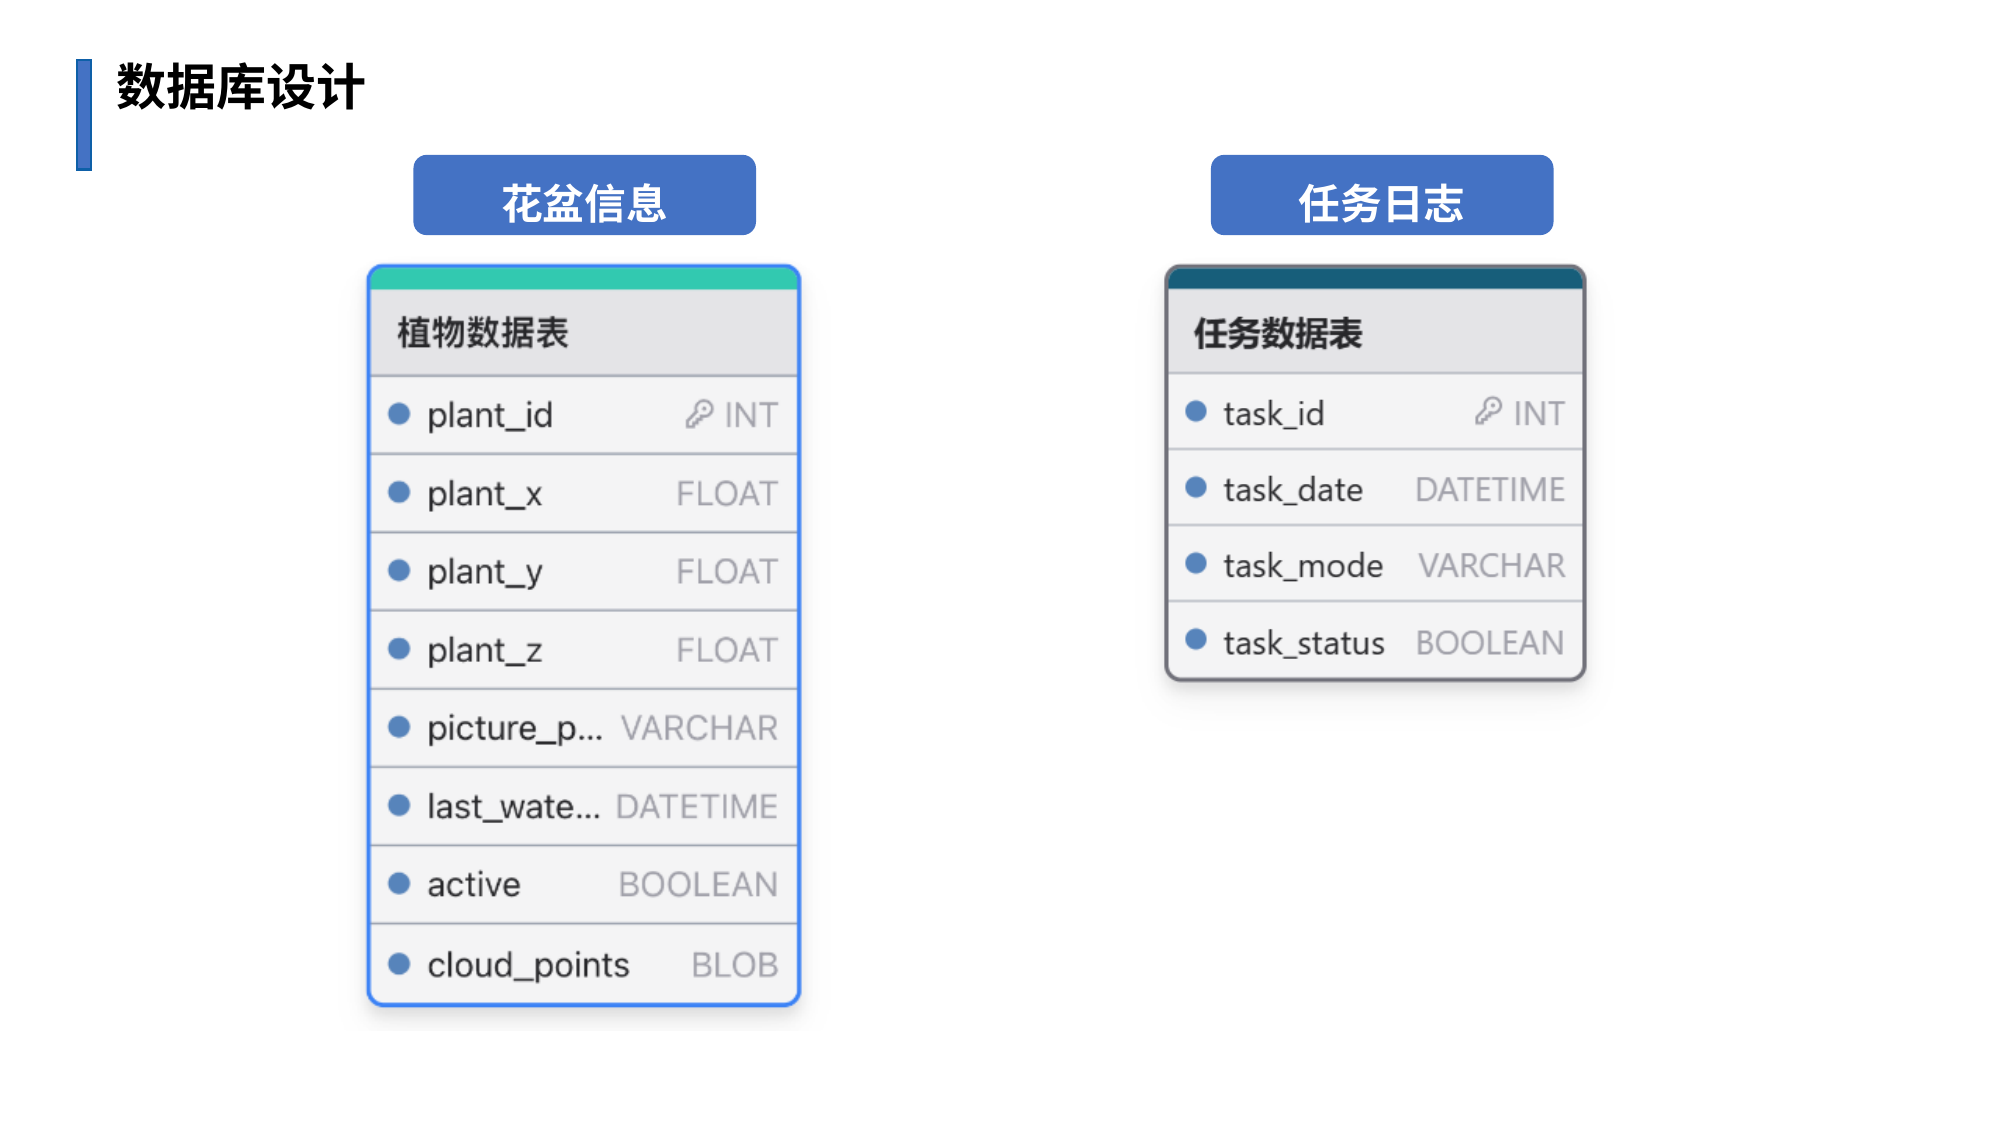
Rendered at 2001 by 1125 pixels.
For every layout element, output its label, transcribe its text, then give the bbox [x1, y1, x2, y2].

text_box 花盆信息 [412, 154, 757, 235]
text_box [76, 59, 92, 171]
picture [328, 235, 841, 1031]
text_box 数据库设计 [101, 48, 382, 124]
picture [1073, 210, 1691, 991]
text_box 任务日志 [1210, 154, 1555, 210]
